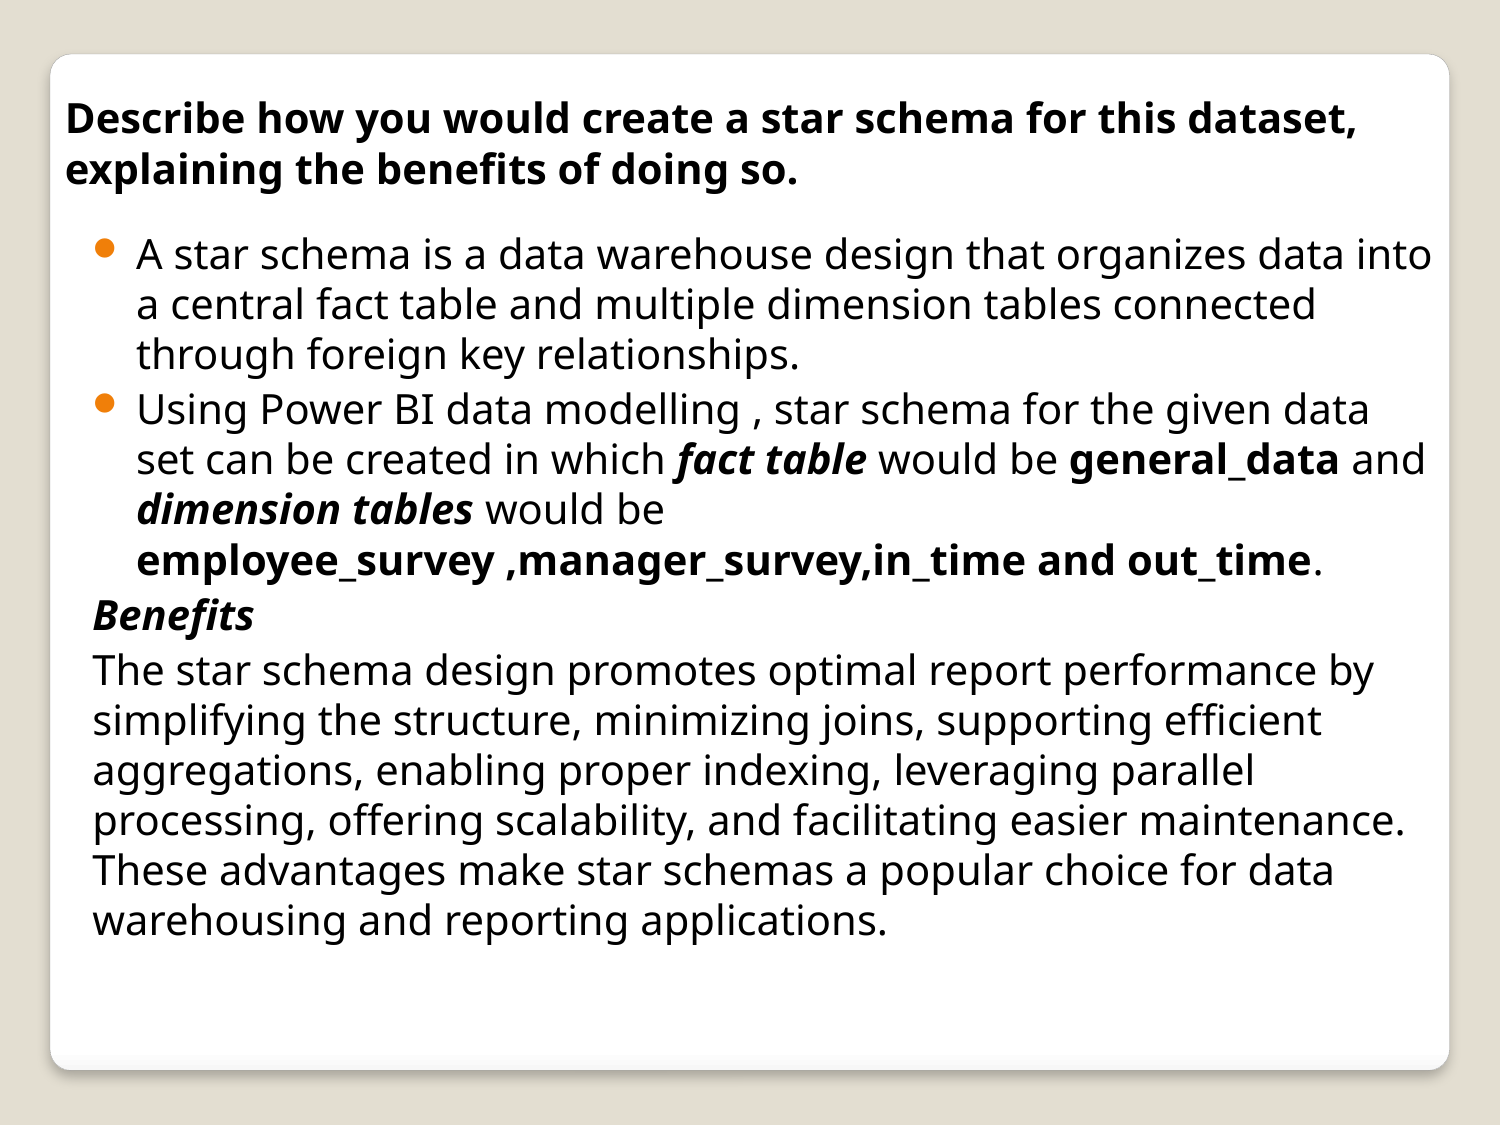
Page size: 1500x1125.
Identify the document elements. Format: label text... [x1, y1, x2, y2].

list A star schema is a data warehouse design that organizes data into a central fact table and multiple dimension tables connected through foreign key relationships. Using Power BI data modelling , star schema for the given data set can be created in which fact table would be general_data and dimension tables would be employee_survey ,manager_survey,in_time and out_time. Benefits The star schema design promotes optimal report performance by simplifying the structure, minimizing joins, supporting efficient aggregations, enabling proper indexing, leveraging parallel processing, offering scalability, and facilitating easier maintenance. These advantages make star schemas a popular choice for data warehousing and reporting applications. [62, 212, 1450, 1038]
title Describe how you would create a star schema for this dataset, explaining the benefits of doing so. [50, 62, 1450, 250]
